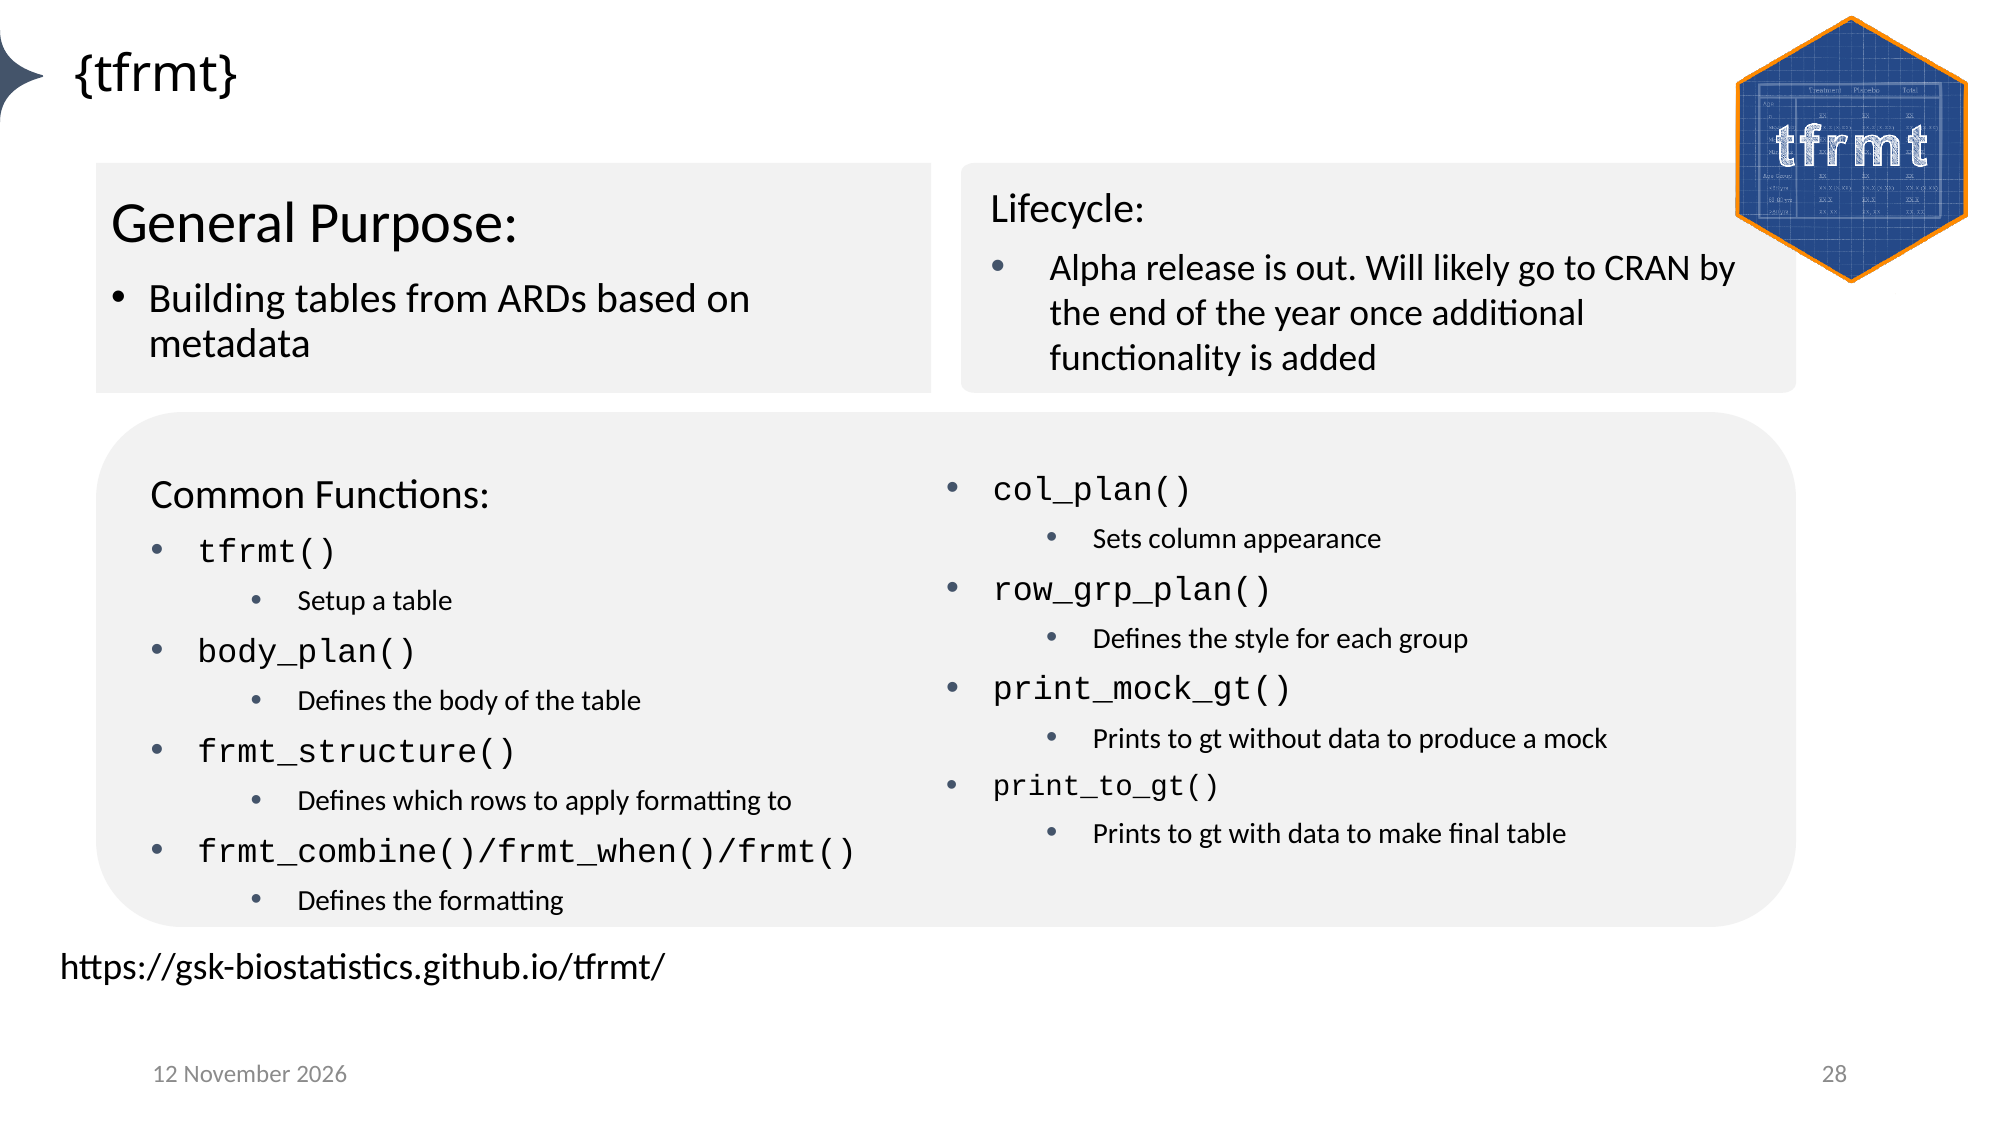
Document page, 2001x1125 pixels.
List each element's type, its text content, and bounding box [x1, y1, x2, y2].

list General Purpose: Building tables from ARDs based on metadata [96, 162, 932, 393]
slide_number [137, 1042, 588, 1103]
picture [1694, 0, 2000, 308]
title {tfrmt} [59, 39, 1694, 111]
list https://gsk-biostatistics.github.io/tfrmt/ [59, 950, 1940, 1000]
text_box Common Functions: tfrmt() Setup a table body_plan() Defines the body of the table frmt_structure() Defines which rows to apply formatting to frmt_combine()/frmt_when()/frmt() Defines the formatting col_plan() Sets column appearance row_grp_plan() Defines the style for each group print_mock_gt() Prints to gt without data to produce a mock print_to_gt() Prints to gt with data to make final table [95, 411, 1797, 928]
text_box Lifecycle: Alpha release is out. Will likely go to CRAN by the end of the year once additional functionality is added [961, 162, 1797, 393]
slide_number 28 [1412, 1042, 1863, 1103]
